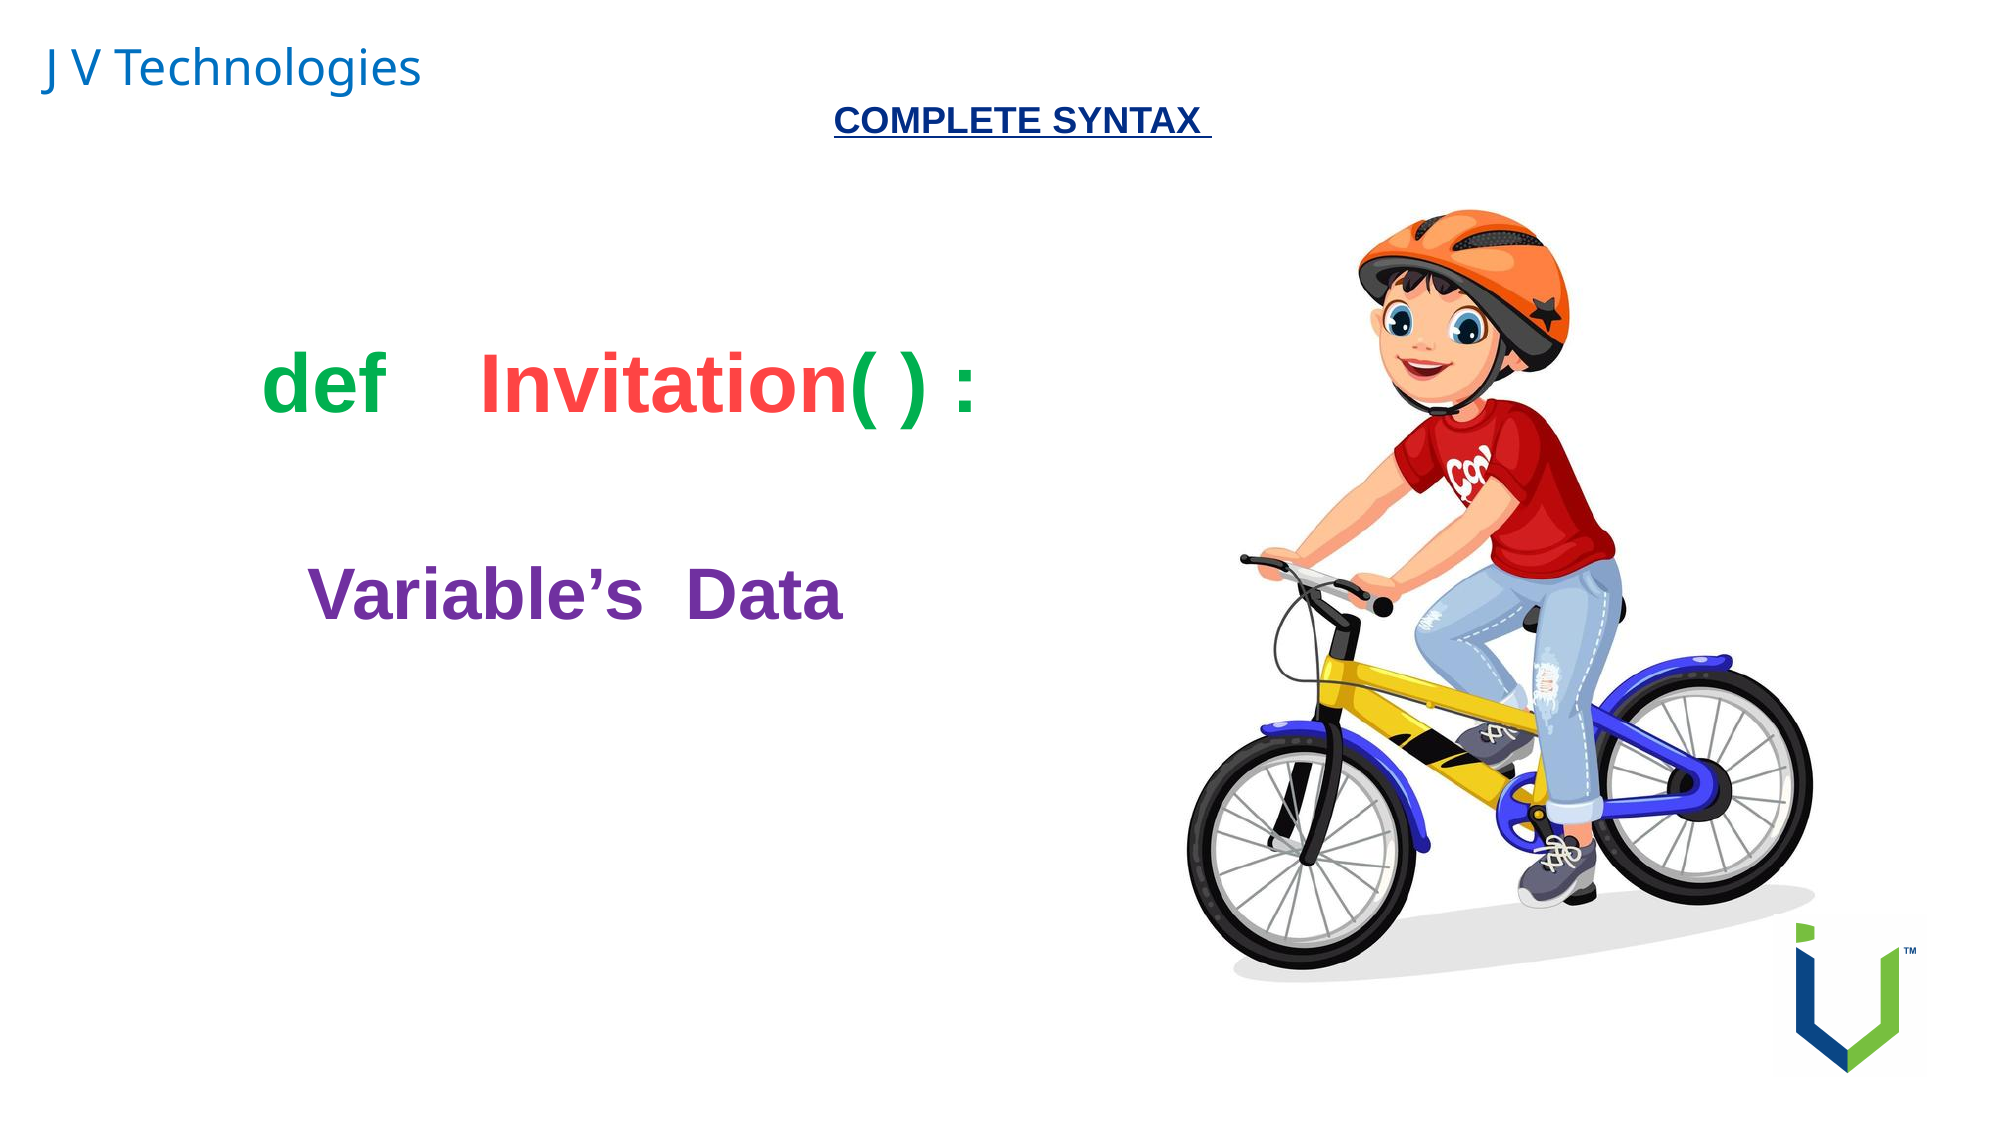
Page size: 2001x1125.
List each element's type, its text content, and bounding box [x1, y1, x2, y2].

text_box COMPLETE SYNTAX [480, 89, 1566, 149]
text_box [1773, 914, 1927, 1077]
text_box def Invitation( ) : [200, 322, 1143, 537]
text_box Variable’s Data [272, 539, 892, 642]
text_box J V Technologies [0, 27, 986, 103]
picture [1175, 188, 1826, 1011]
